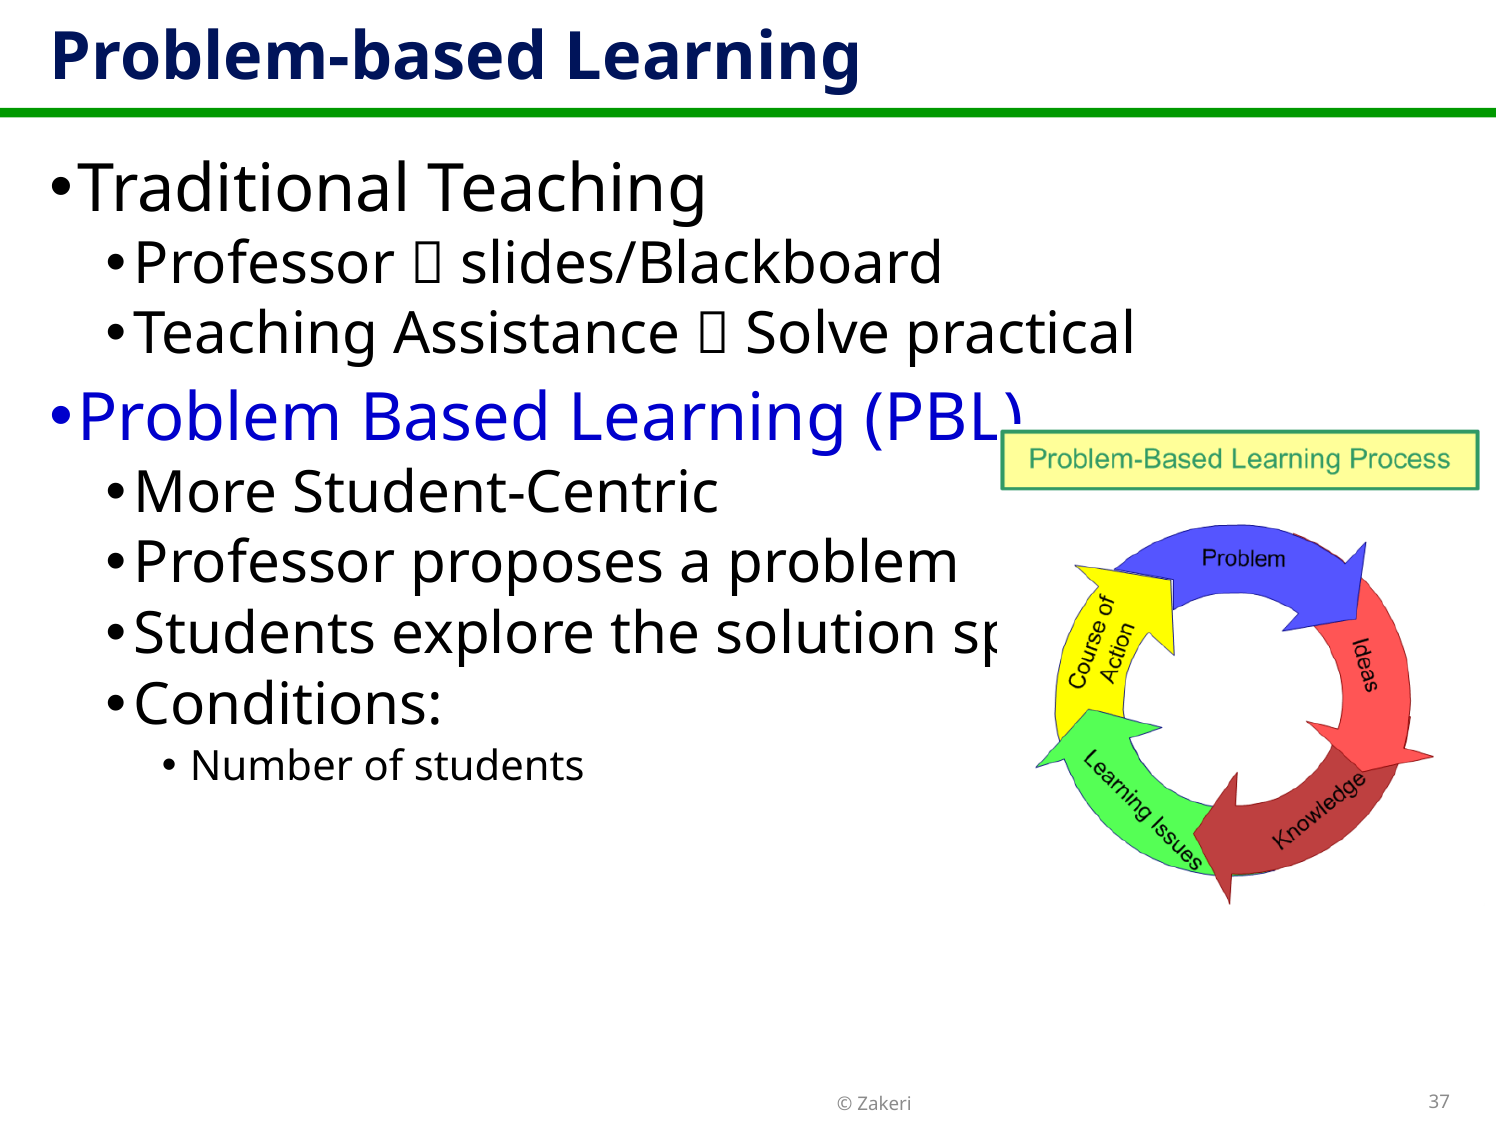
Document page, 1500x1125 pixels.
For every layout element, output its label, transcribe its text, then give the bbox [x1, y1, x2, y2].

footer © Zakeri [419, 1080, 1328, 1125]
list Traditional Teaching Professor  slides/Blackboard Teaching Assistance  Solve practical Problem Based Learning (PBL) More Student-Centric Professor proposes a problem Students explore the solution space Conditions: Number of students [34, 145, 1465, 1052]
slide_number 37 [1328, 1080, 1465, 1125]
title Problem-based Learning [34, 0, 1465, 117]
picture [996, 424, 1485, 906]
